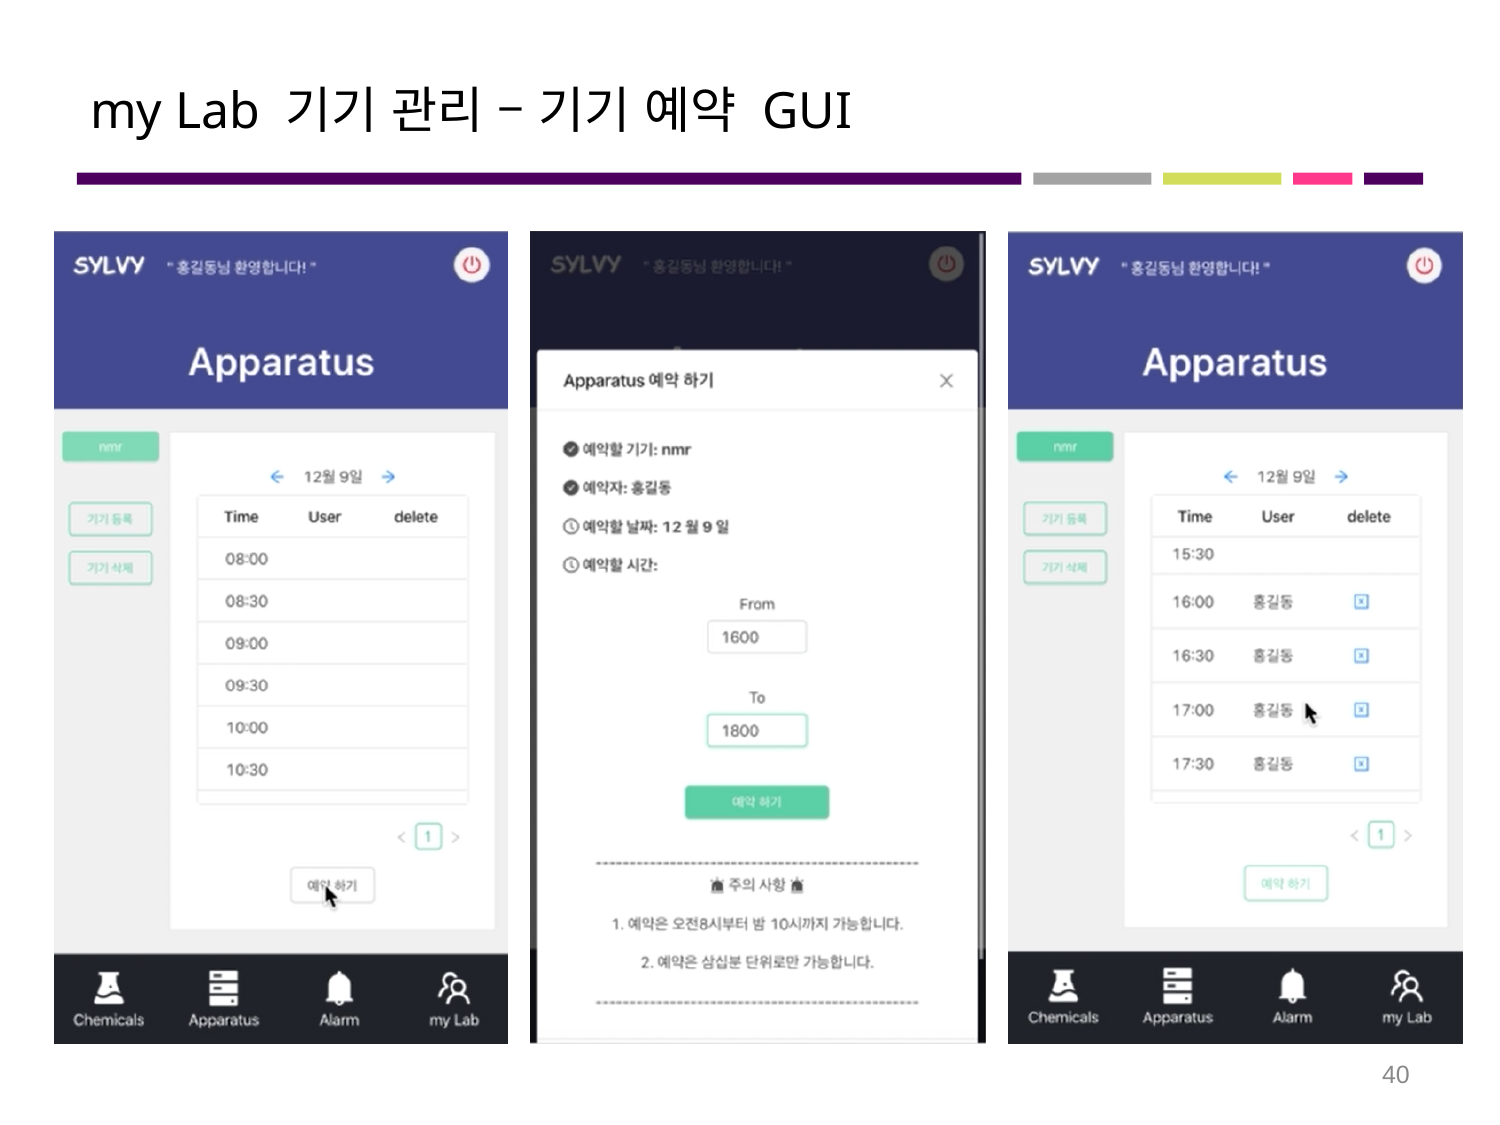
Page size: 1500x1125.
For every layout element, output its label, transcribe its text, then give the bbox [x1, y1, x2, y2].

slide_number 40 [1074, 1052, 1425, 1104]
title my Lab 기기 관리 – 기기 예약 GUI [75, 45, 1425, 173]
picture [54, 231, 508, 1044]
picture [1007, 231, 1463, 1044]
picture [530, 231, 986, 1044]
